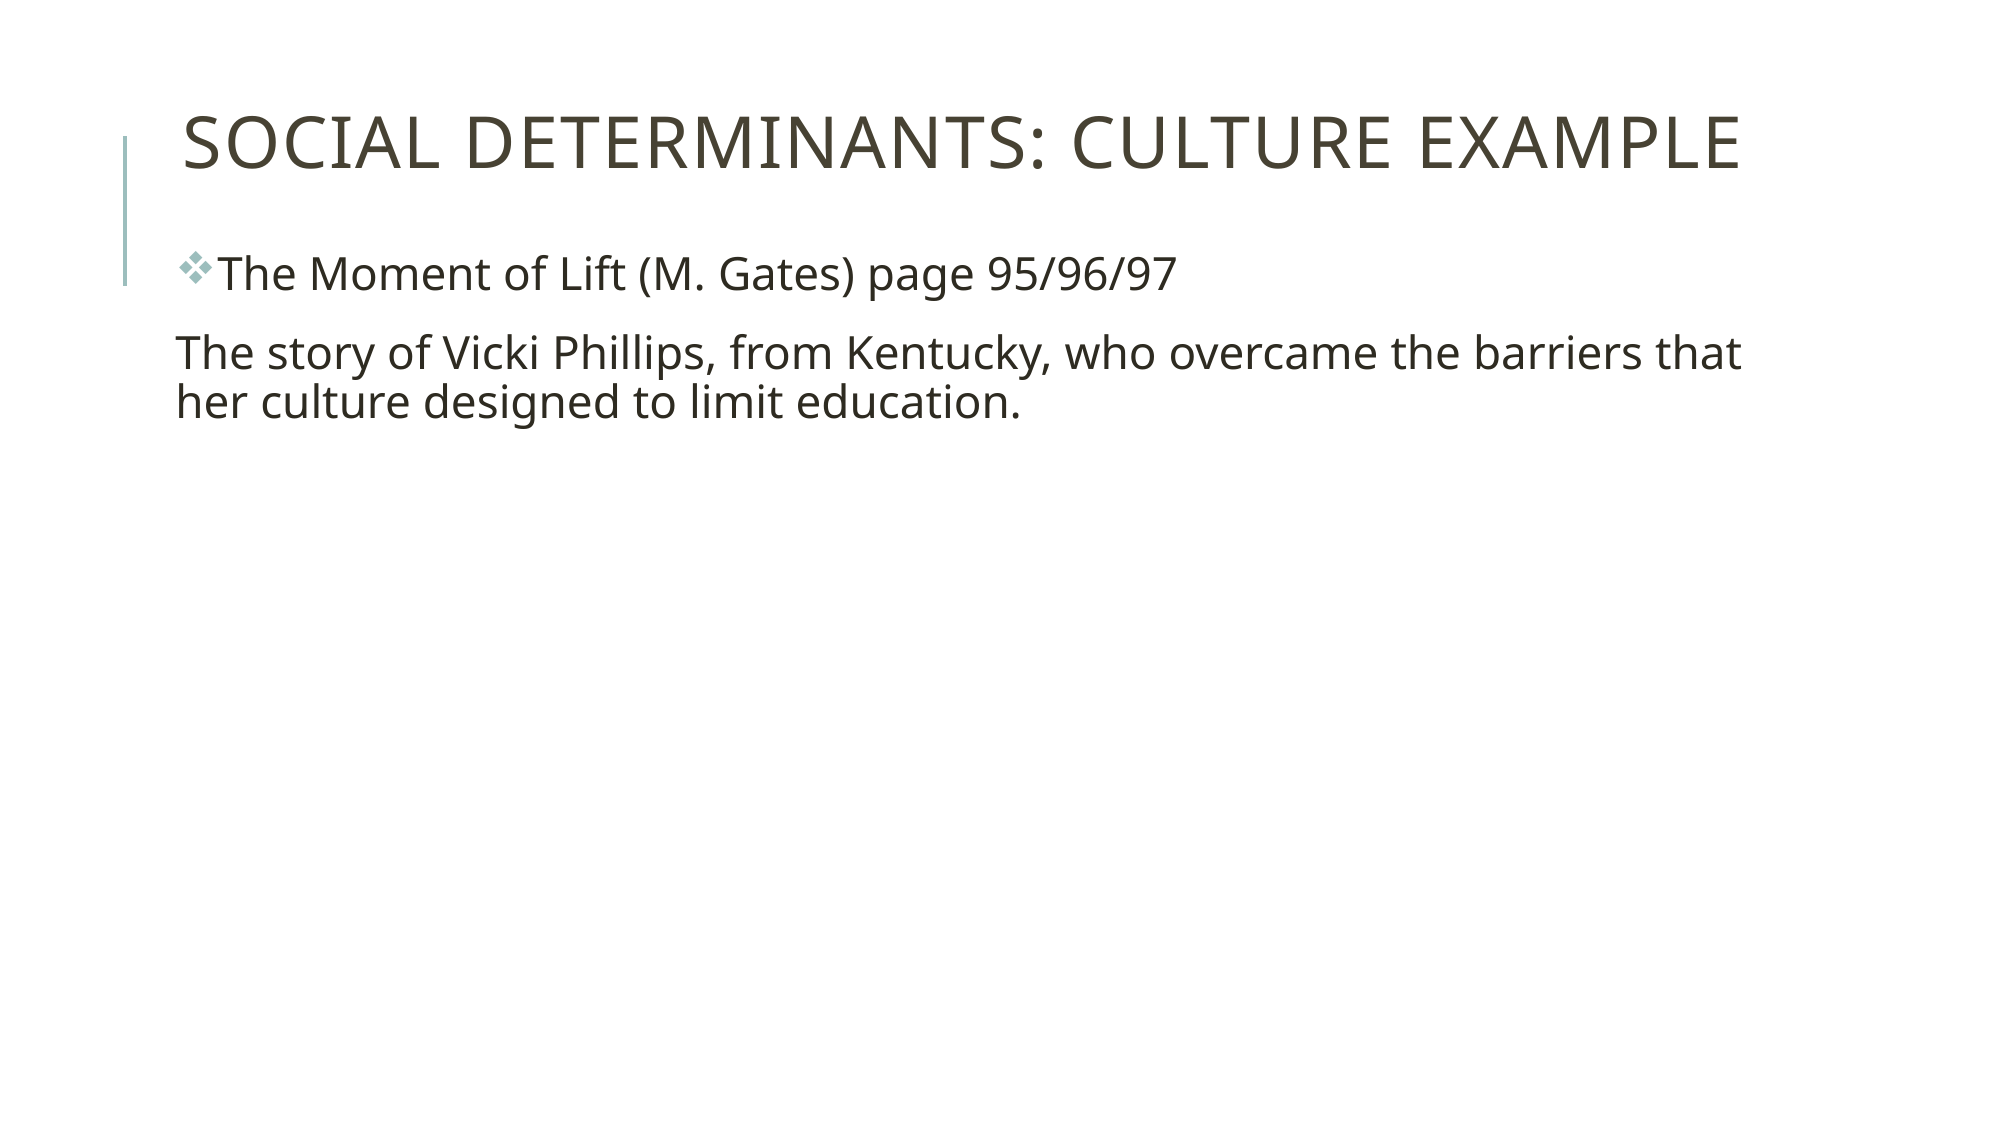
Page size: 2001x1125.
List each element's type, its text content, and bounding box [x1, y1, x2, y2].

list The Moment of Lift (M. Gates) page 95/96/97 The story of Vicki Phillips, from Kentucky, who overcame the barriers that her culture designed to limit education. [168, 243, 1763, 1035]
title Social determinants: culture example [168, 96, 1763, 200]
